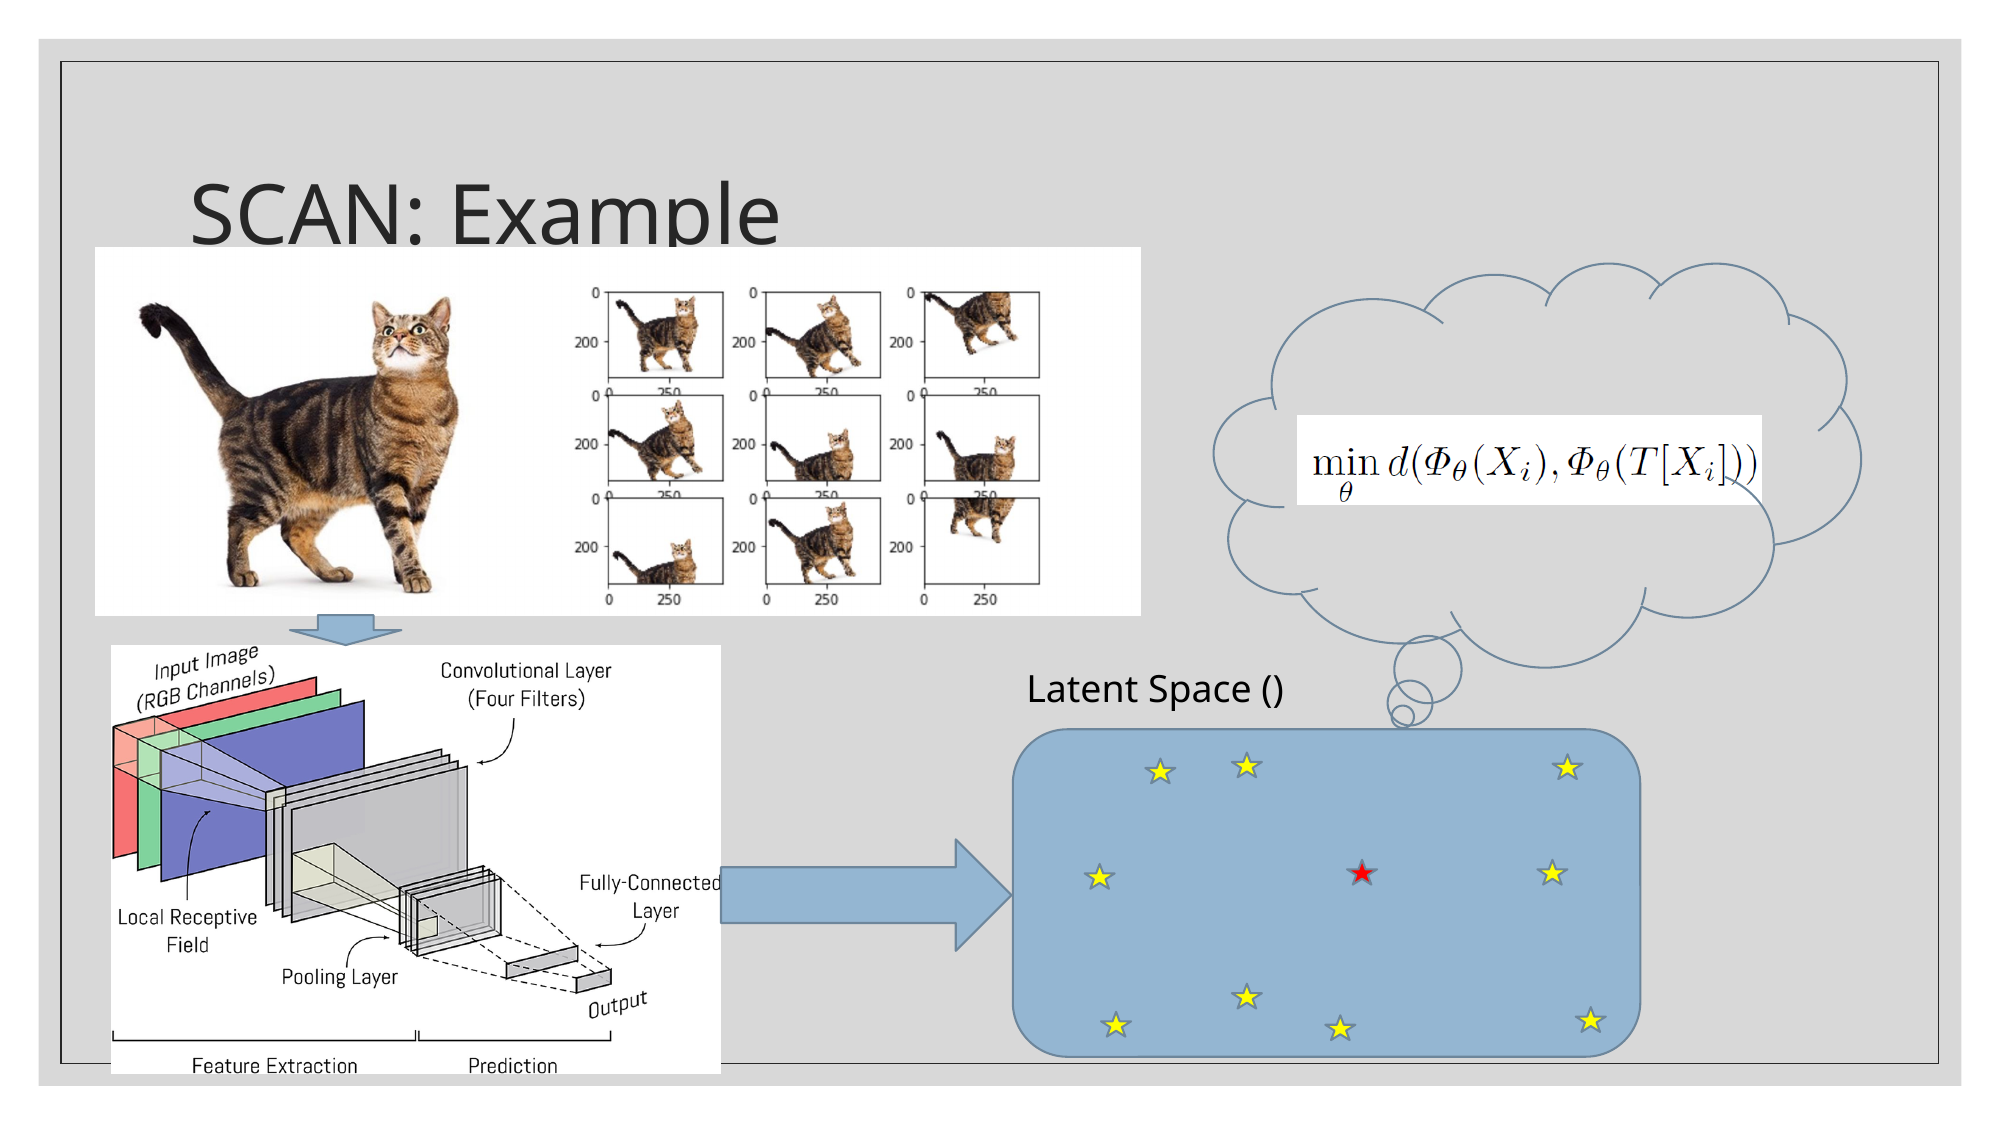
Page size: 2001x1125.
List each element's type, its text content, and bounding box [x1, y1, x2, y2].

text_box [1551, 753, 1584, 780]
text_box [1083, 862, 1116, 890]
text_box [726, 838, 1013, 952]
picture [95, 247, 1141, 616]
picture [1297, 415, 1762, 505]
text_box [288, 624, 403, 641]
text_box [1574, 1006, 1607, 1033]
text_box [1324, 1014, 1357, 1042]
text_box [1212, 262, 1863, 729]
text_box [1230, 751, 1263, 779]
picture [110, 645, 721, 1074]
text_box [1011, 728, 1642, 1058]
text_box [1144, 757, 1177, 785]
title SCAN: Example [174, 105, 1825, 331]
text_box [1345, 858, 1379, 886]
text_box [1230, 982, 1263, 1010]
text_box [1536, 858, 1569, 886]
text_box [1100, 1010, 1133, 1038]
